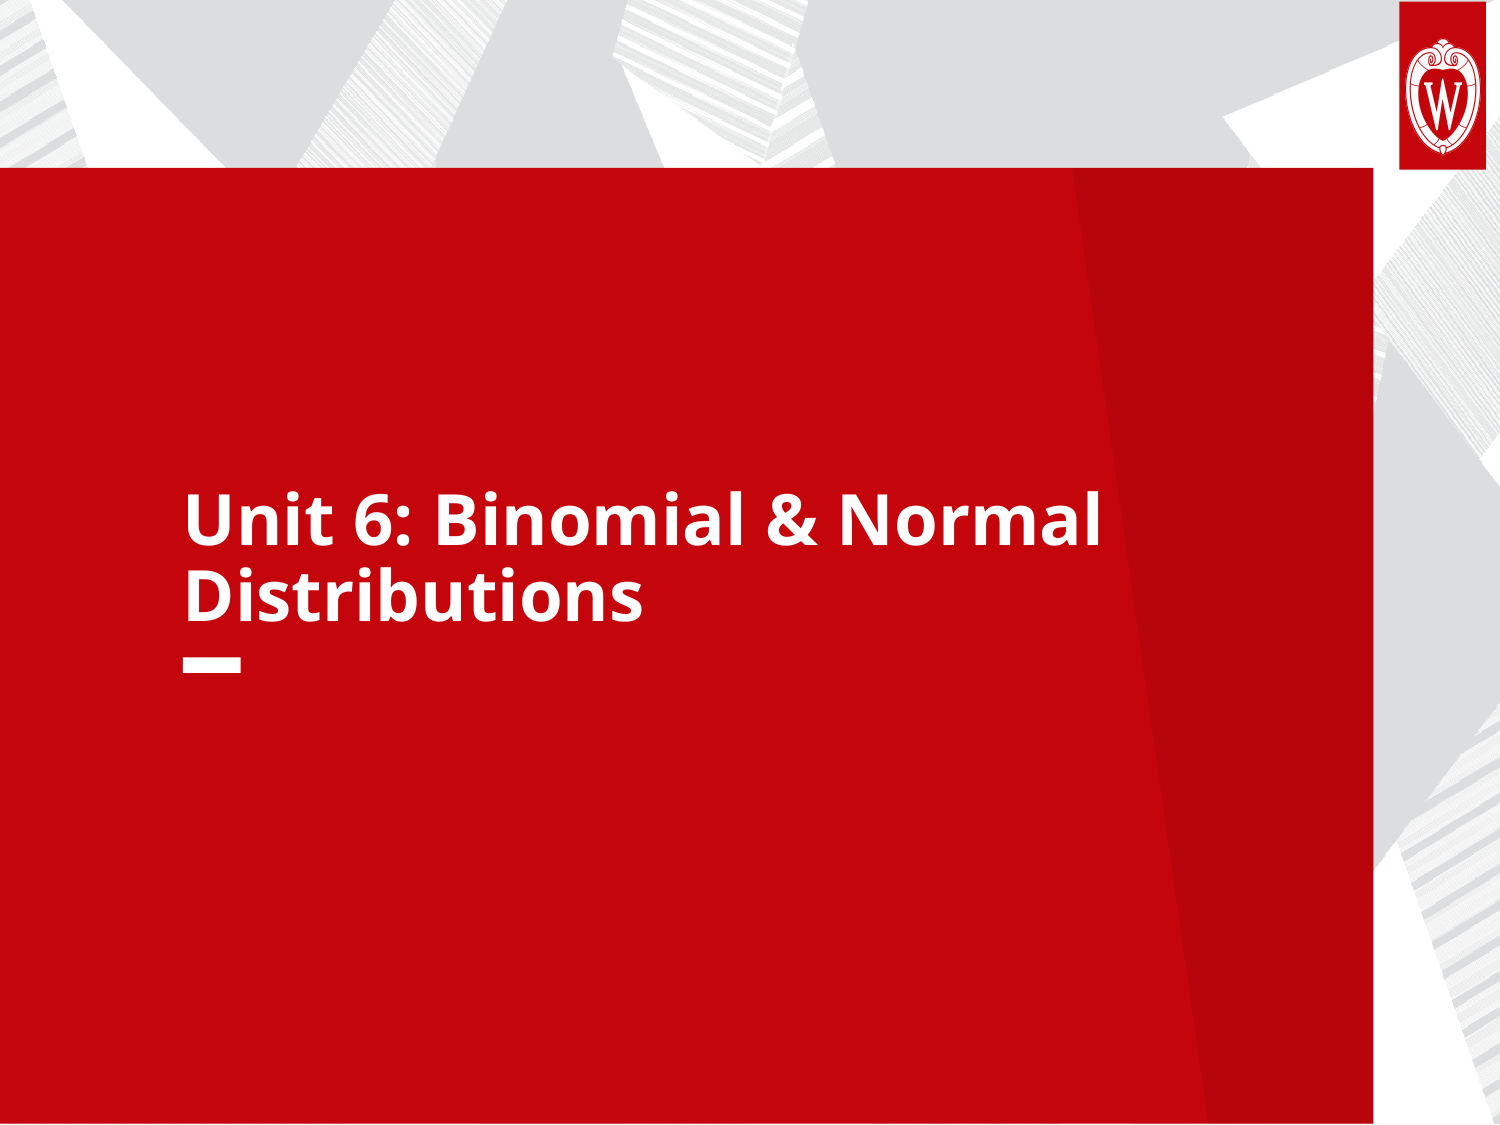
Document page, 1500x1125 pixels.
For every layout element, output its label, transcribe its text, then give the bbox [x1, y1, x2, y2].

picture [0, 0, 1500, 1124]
title Unit 6: Binomial & Normal Distributions [182, 411, 1202, 637]
